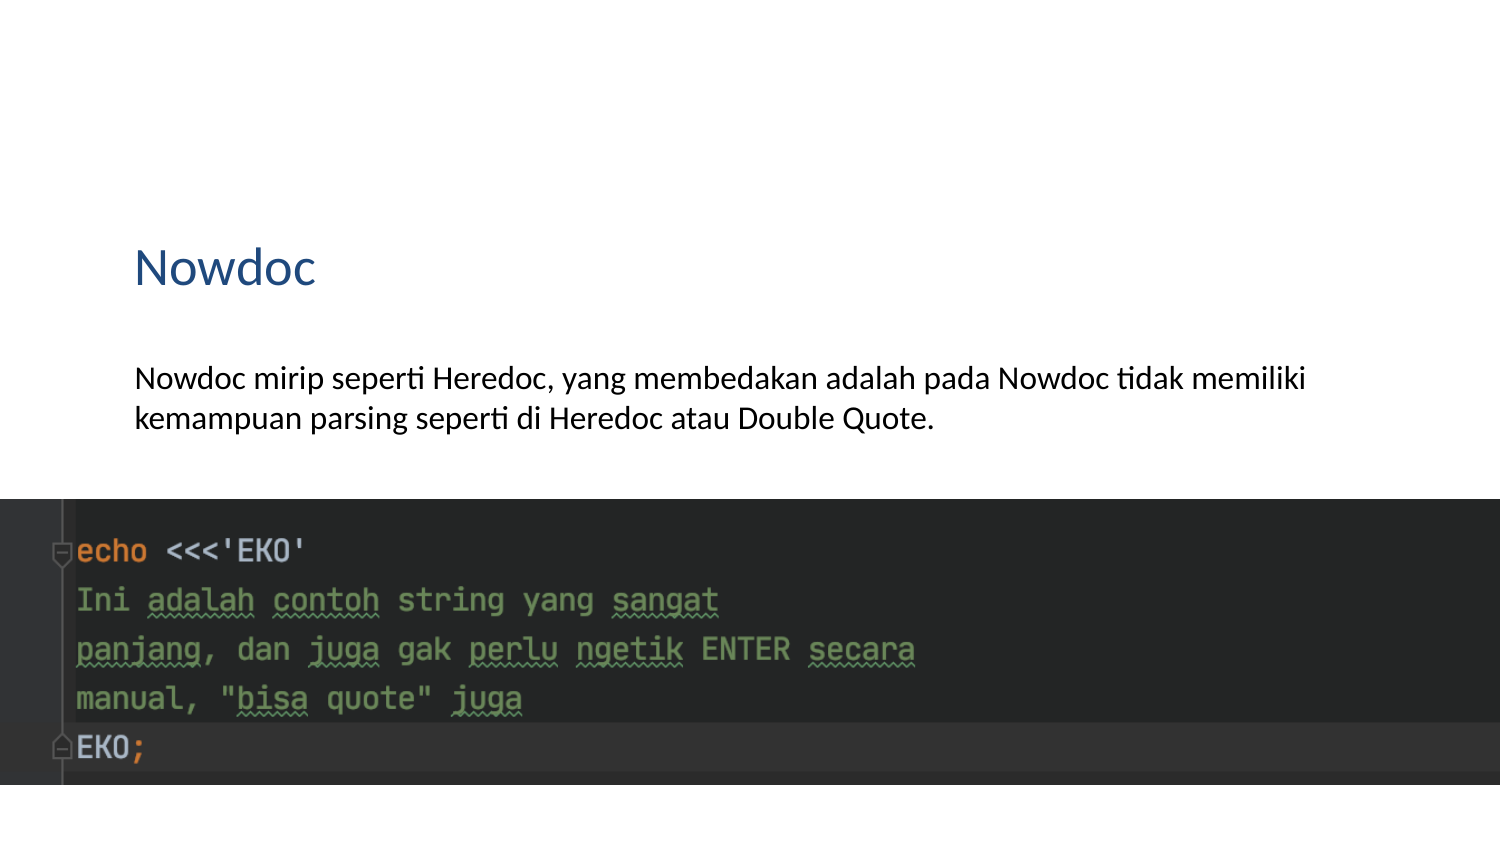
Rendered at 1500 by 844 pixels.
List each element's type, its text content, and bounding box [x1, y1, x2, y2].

title Nowdoc [119, 216, 1381, 305]
list Nowdoc mirip seperti Heredoc, yang membedakan adalah pada Nowdoc tidak memiliki kemampuan parsing seperti di Heredoc atau Double Quote. [119, 341, 1381, 497]
picture [0, 498, 1500, 786]
